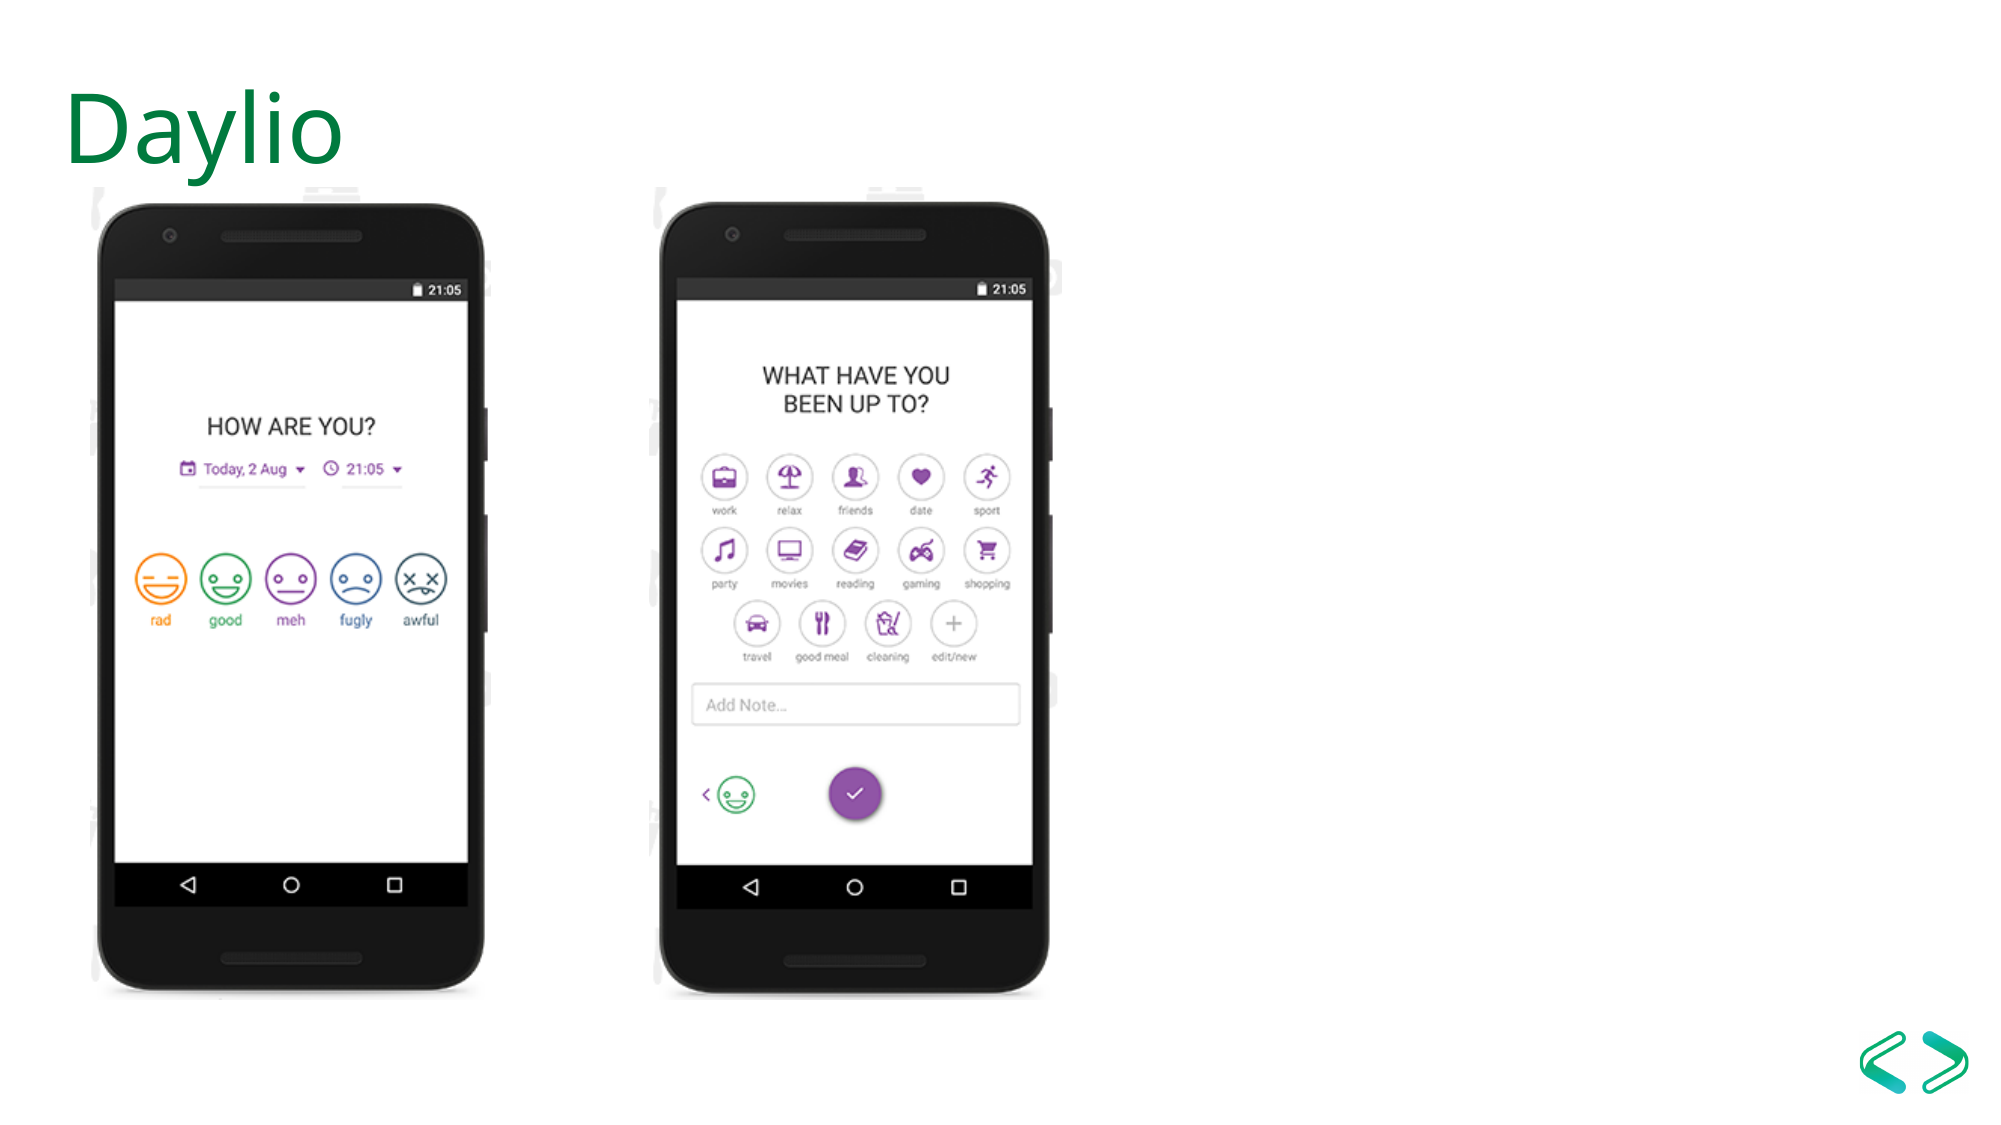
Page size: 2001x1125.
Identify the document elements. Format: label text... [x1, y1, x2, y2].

title Daylio [62, 62, 1938, 188]
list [89, 187, 492, 1001]
picture [648, 187, 1062, 1001]
